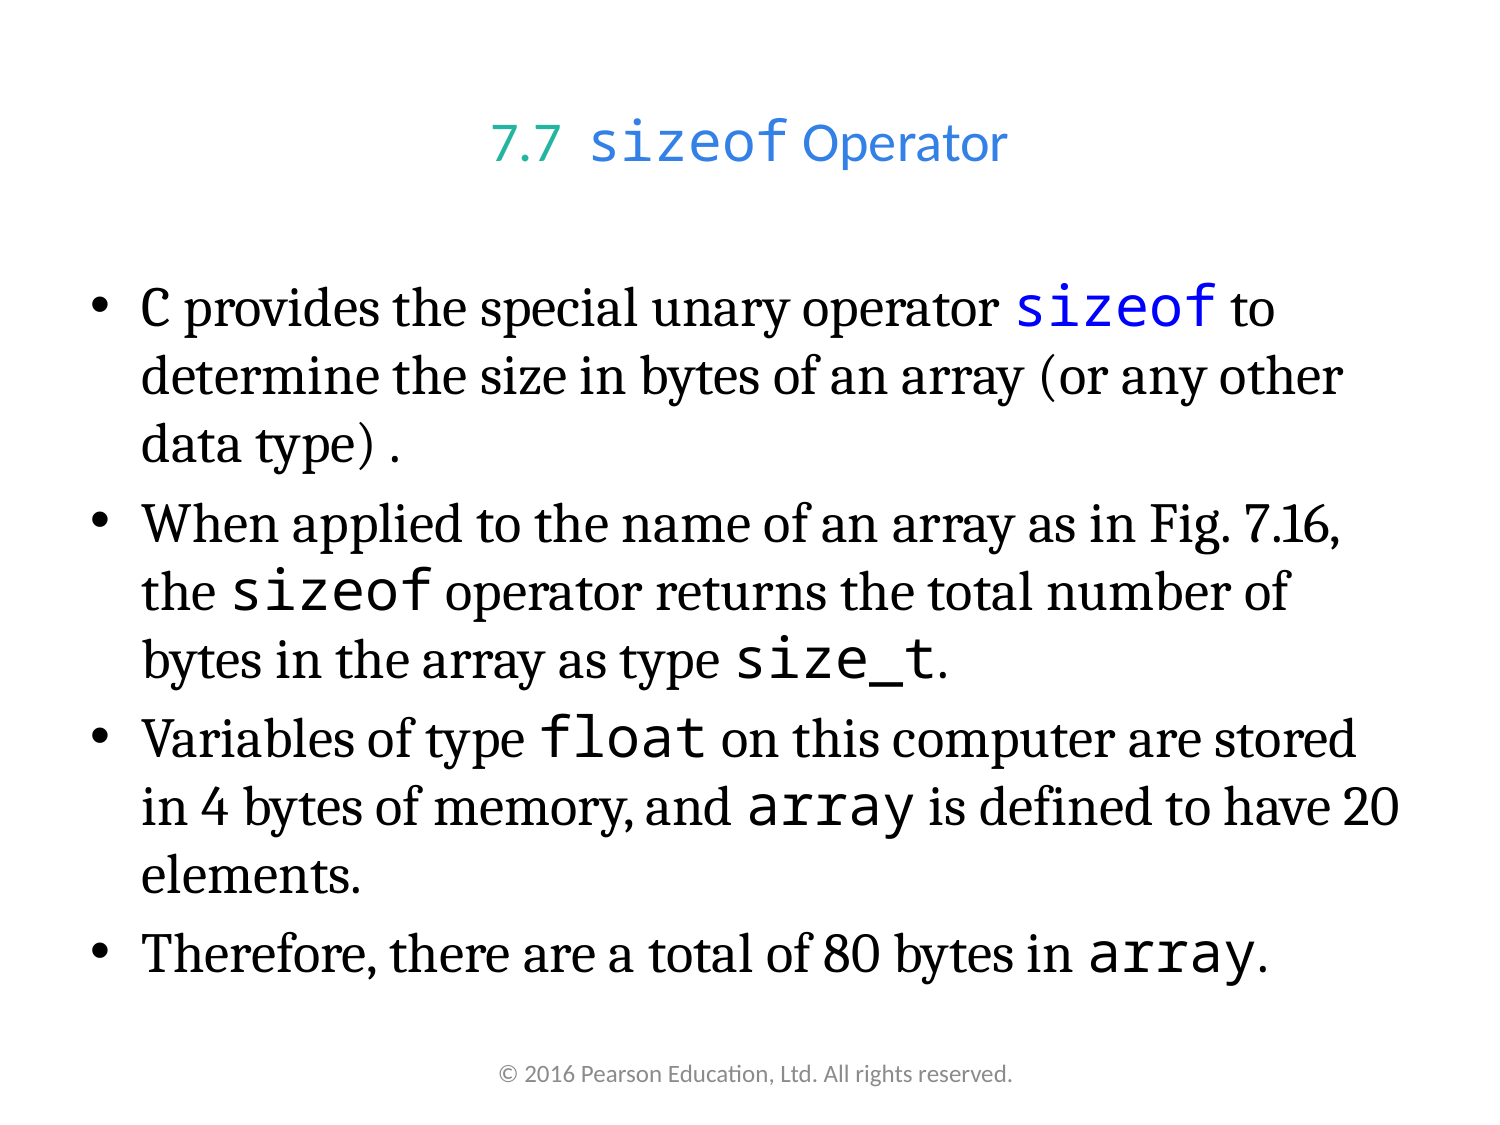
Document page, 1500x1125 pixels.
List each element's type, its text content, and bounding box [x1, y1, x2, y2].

title 7.7 sizeof Operator [75, 45, 1425, 233]
list C provides the special unary operator sizeof to determine the size in bytes of an array (or any other data type) . When applied to the name of an array as in Fig. 7.16, the sizeof operator returns the total number of bytes in the array as type size_t. Variables of type float on this computer are stored in 4 bytes of memory, and array is defined to have 20 elements. Therefore, there are a total of 80 bytes in array. [75, 262, 1425, 1005]
footer © 2016 Pearson Education, Ltd. All rights reserved. [362, 1042, 1150, 1103]
